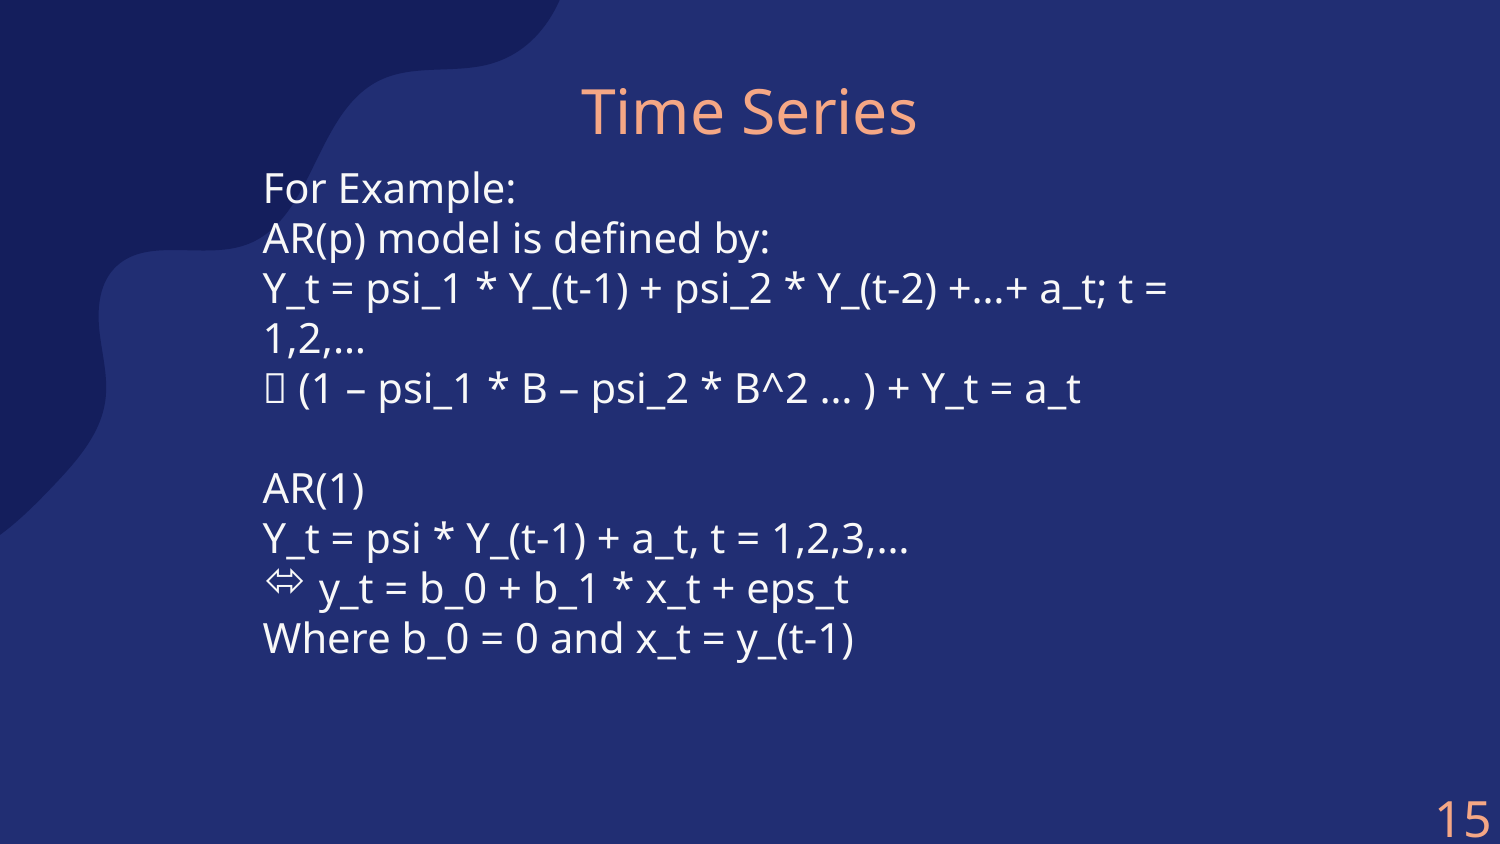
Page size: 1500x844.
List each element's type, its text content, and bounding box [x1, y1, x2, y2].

title Time Series [77, 56, 1423, 181]
text_box 15 [1419, 780, 1500, 844]
list For Example: AR(p) model is defined by: Y_t = psi_1 * Y_(t-1) + psi_2 * Y_(t-2) +…+ a_t; t = 1,2,…  (1 – psi_1 * B – psi_2 * B^2 … ) + Y_t = a_t AR(1) Y_t = psi * Y_(t-1) + a_t, t = 1,2,3,… y_t = b_0 + b_1 * x_t + eps_t Where b_0 = 0 and x_t = y_(t-1) [262, 158, 1238, 765]
